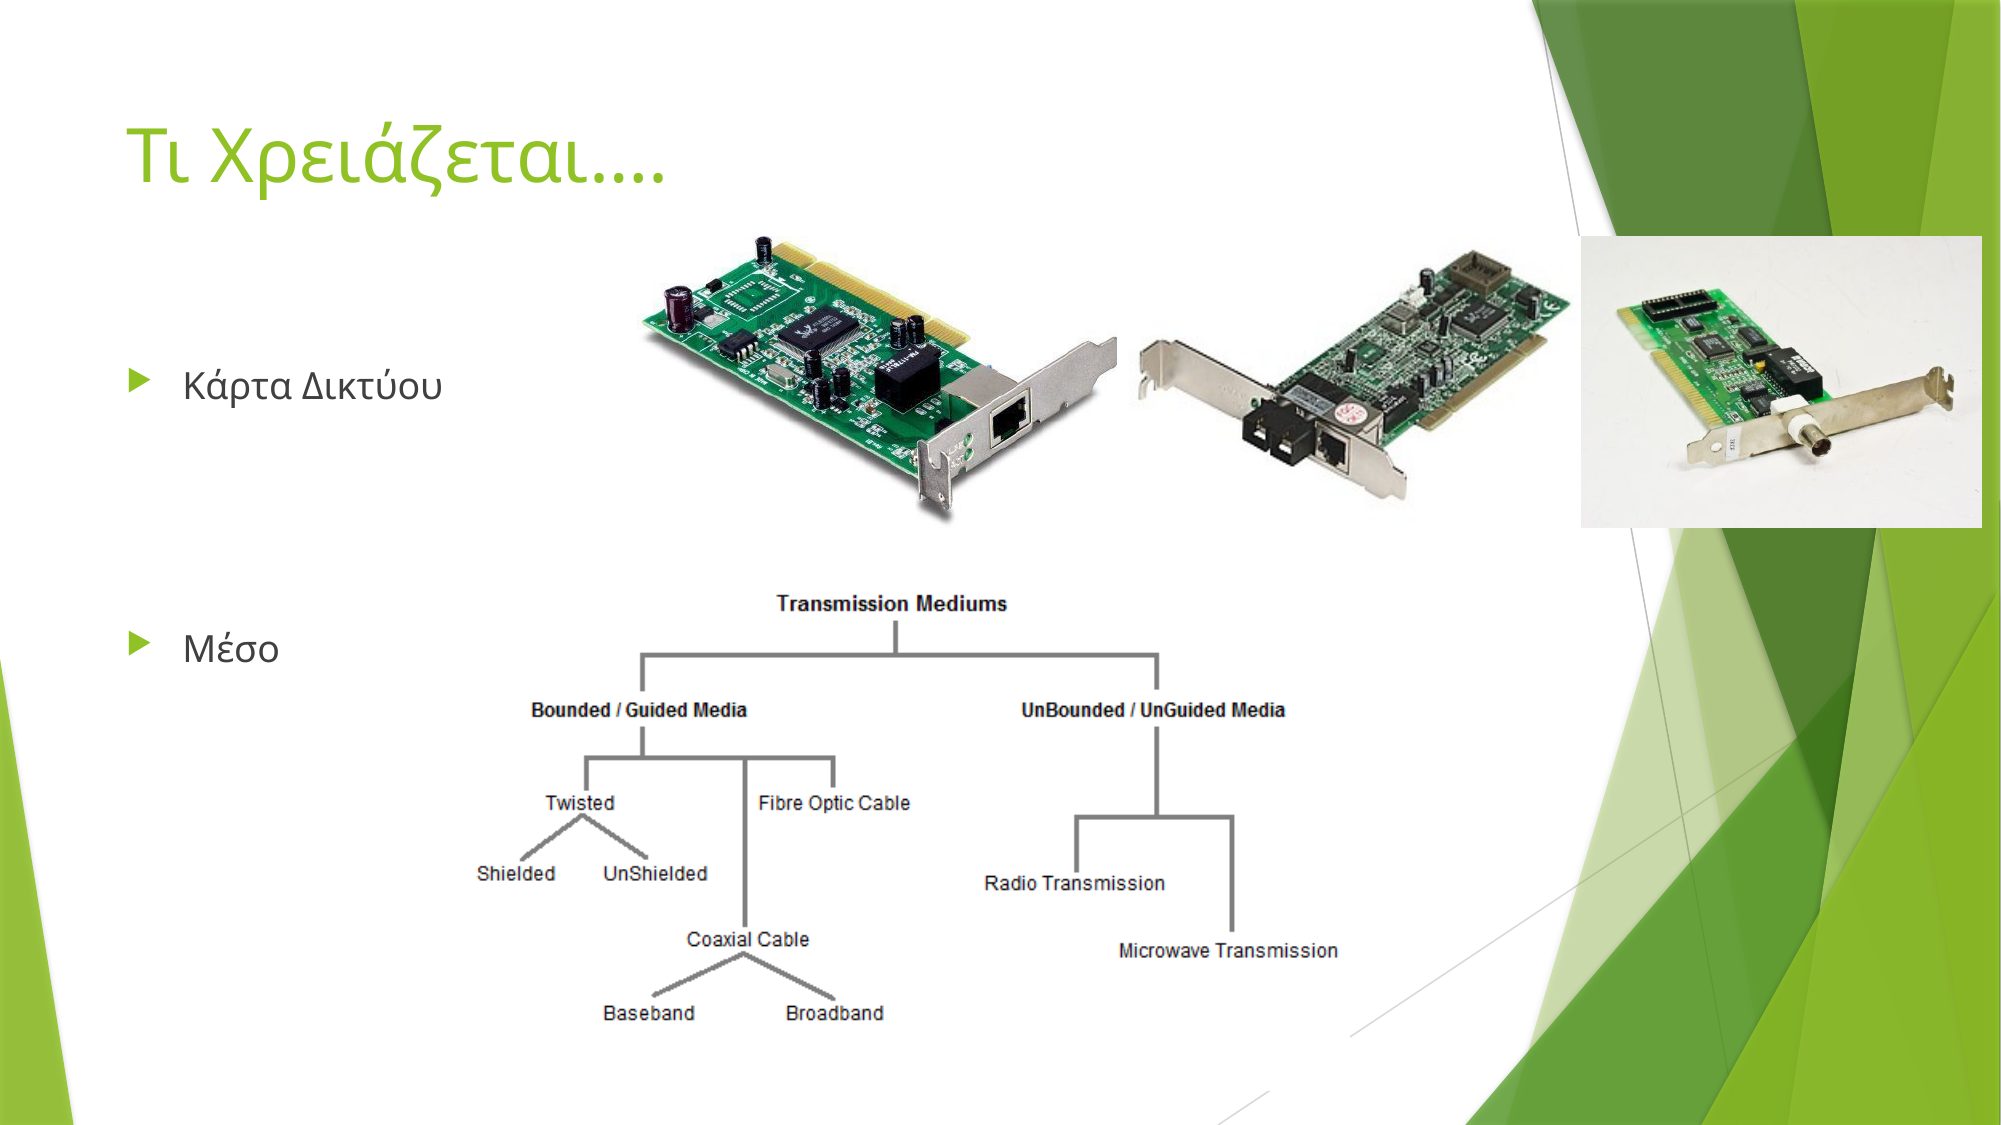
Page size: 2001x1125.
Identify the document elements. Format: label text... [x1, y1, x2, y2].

list Κάρτα Δικτύου Μέσο [111, 354, 1522, 992]
title Τι Χρειάζεται…. [111, 99, 1522, 317]
picture [468, 560, 1351, 1091]
picture [636, 236, 1982, 529]
